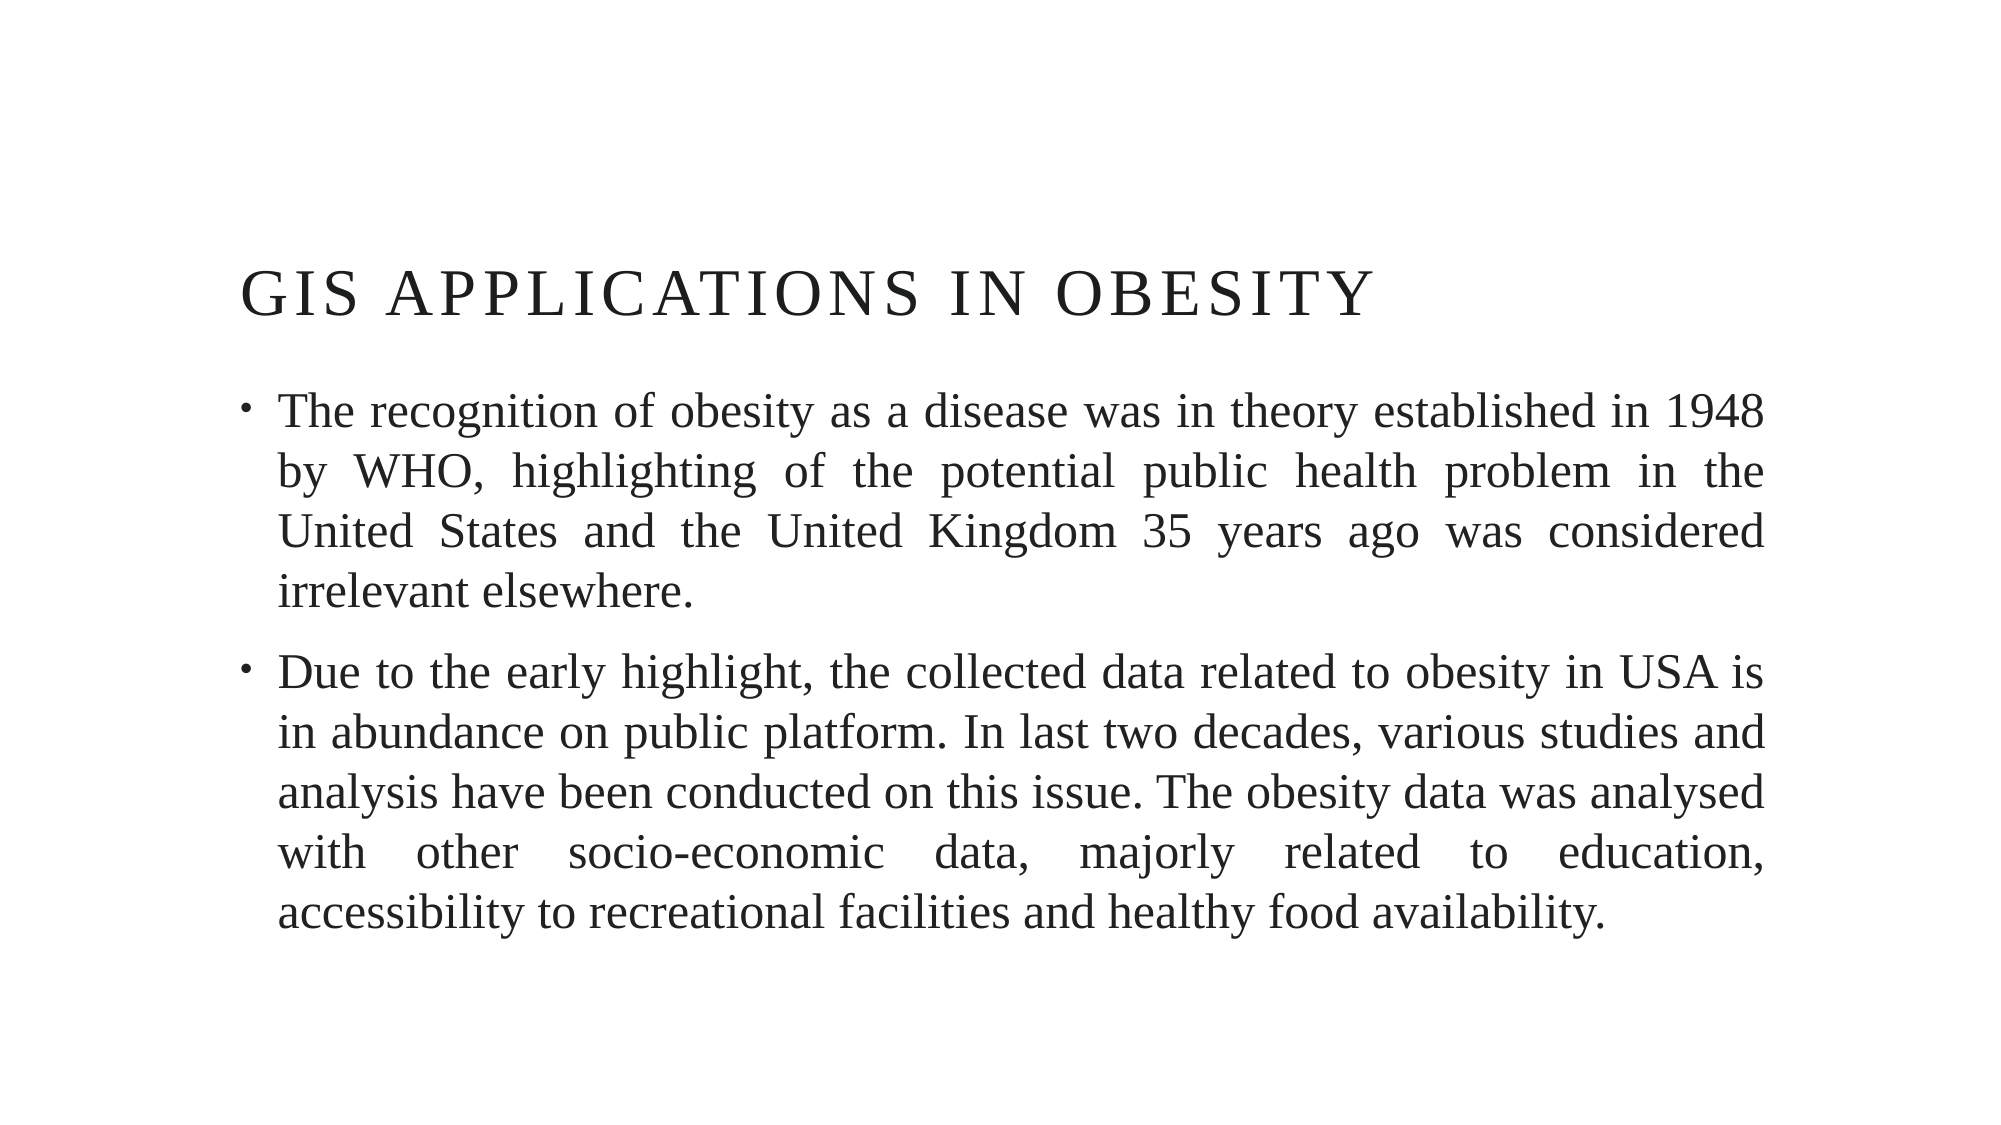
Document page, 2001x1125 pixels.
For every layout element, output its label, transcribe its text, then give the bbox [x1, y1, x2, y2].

list The recognition of obesity as a disease was in theory established in 1948 by WHO, highlighting of the potential public health problem in the United States and the United Kingdom 35 years ago was considered irrelevant elsewhere. Due to the early highlight, the collected data related to obesity in USA is in abundance on public platform. In last two decades, various studies and analysis have been conducted on this issue. The obesity data was analysed with other socio-economic data, majorly related to education, accessibility to recreational facilities and healthy food availability. [225, 369, 1782, 1013]
title GIS applications in obesity [225, 112, 1782, 338]
